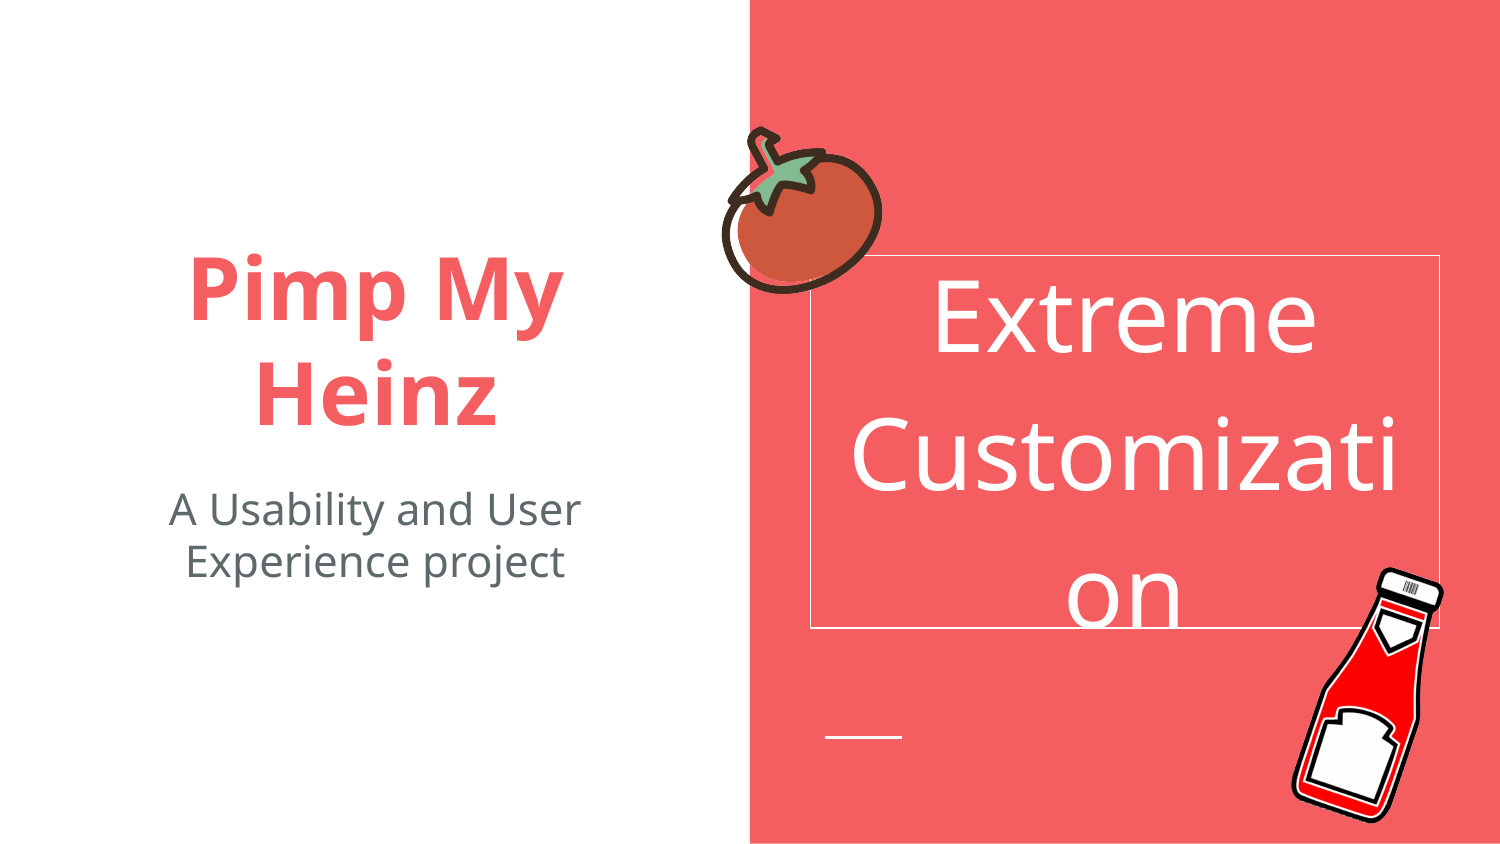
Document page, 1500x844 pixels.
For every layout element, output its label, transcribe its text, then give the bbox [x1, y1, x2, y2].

picture [678, 91, 907, 320]
picture [1286, 559, 1463, 828]
title Pimp My Heinz [43, 320, 708, 458]
list Extreme Customization [810, 255, 1440, 628]
subtitle A Usability and User Experience project [43, 466, 708, 605]
